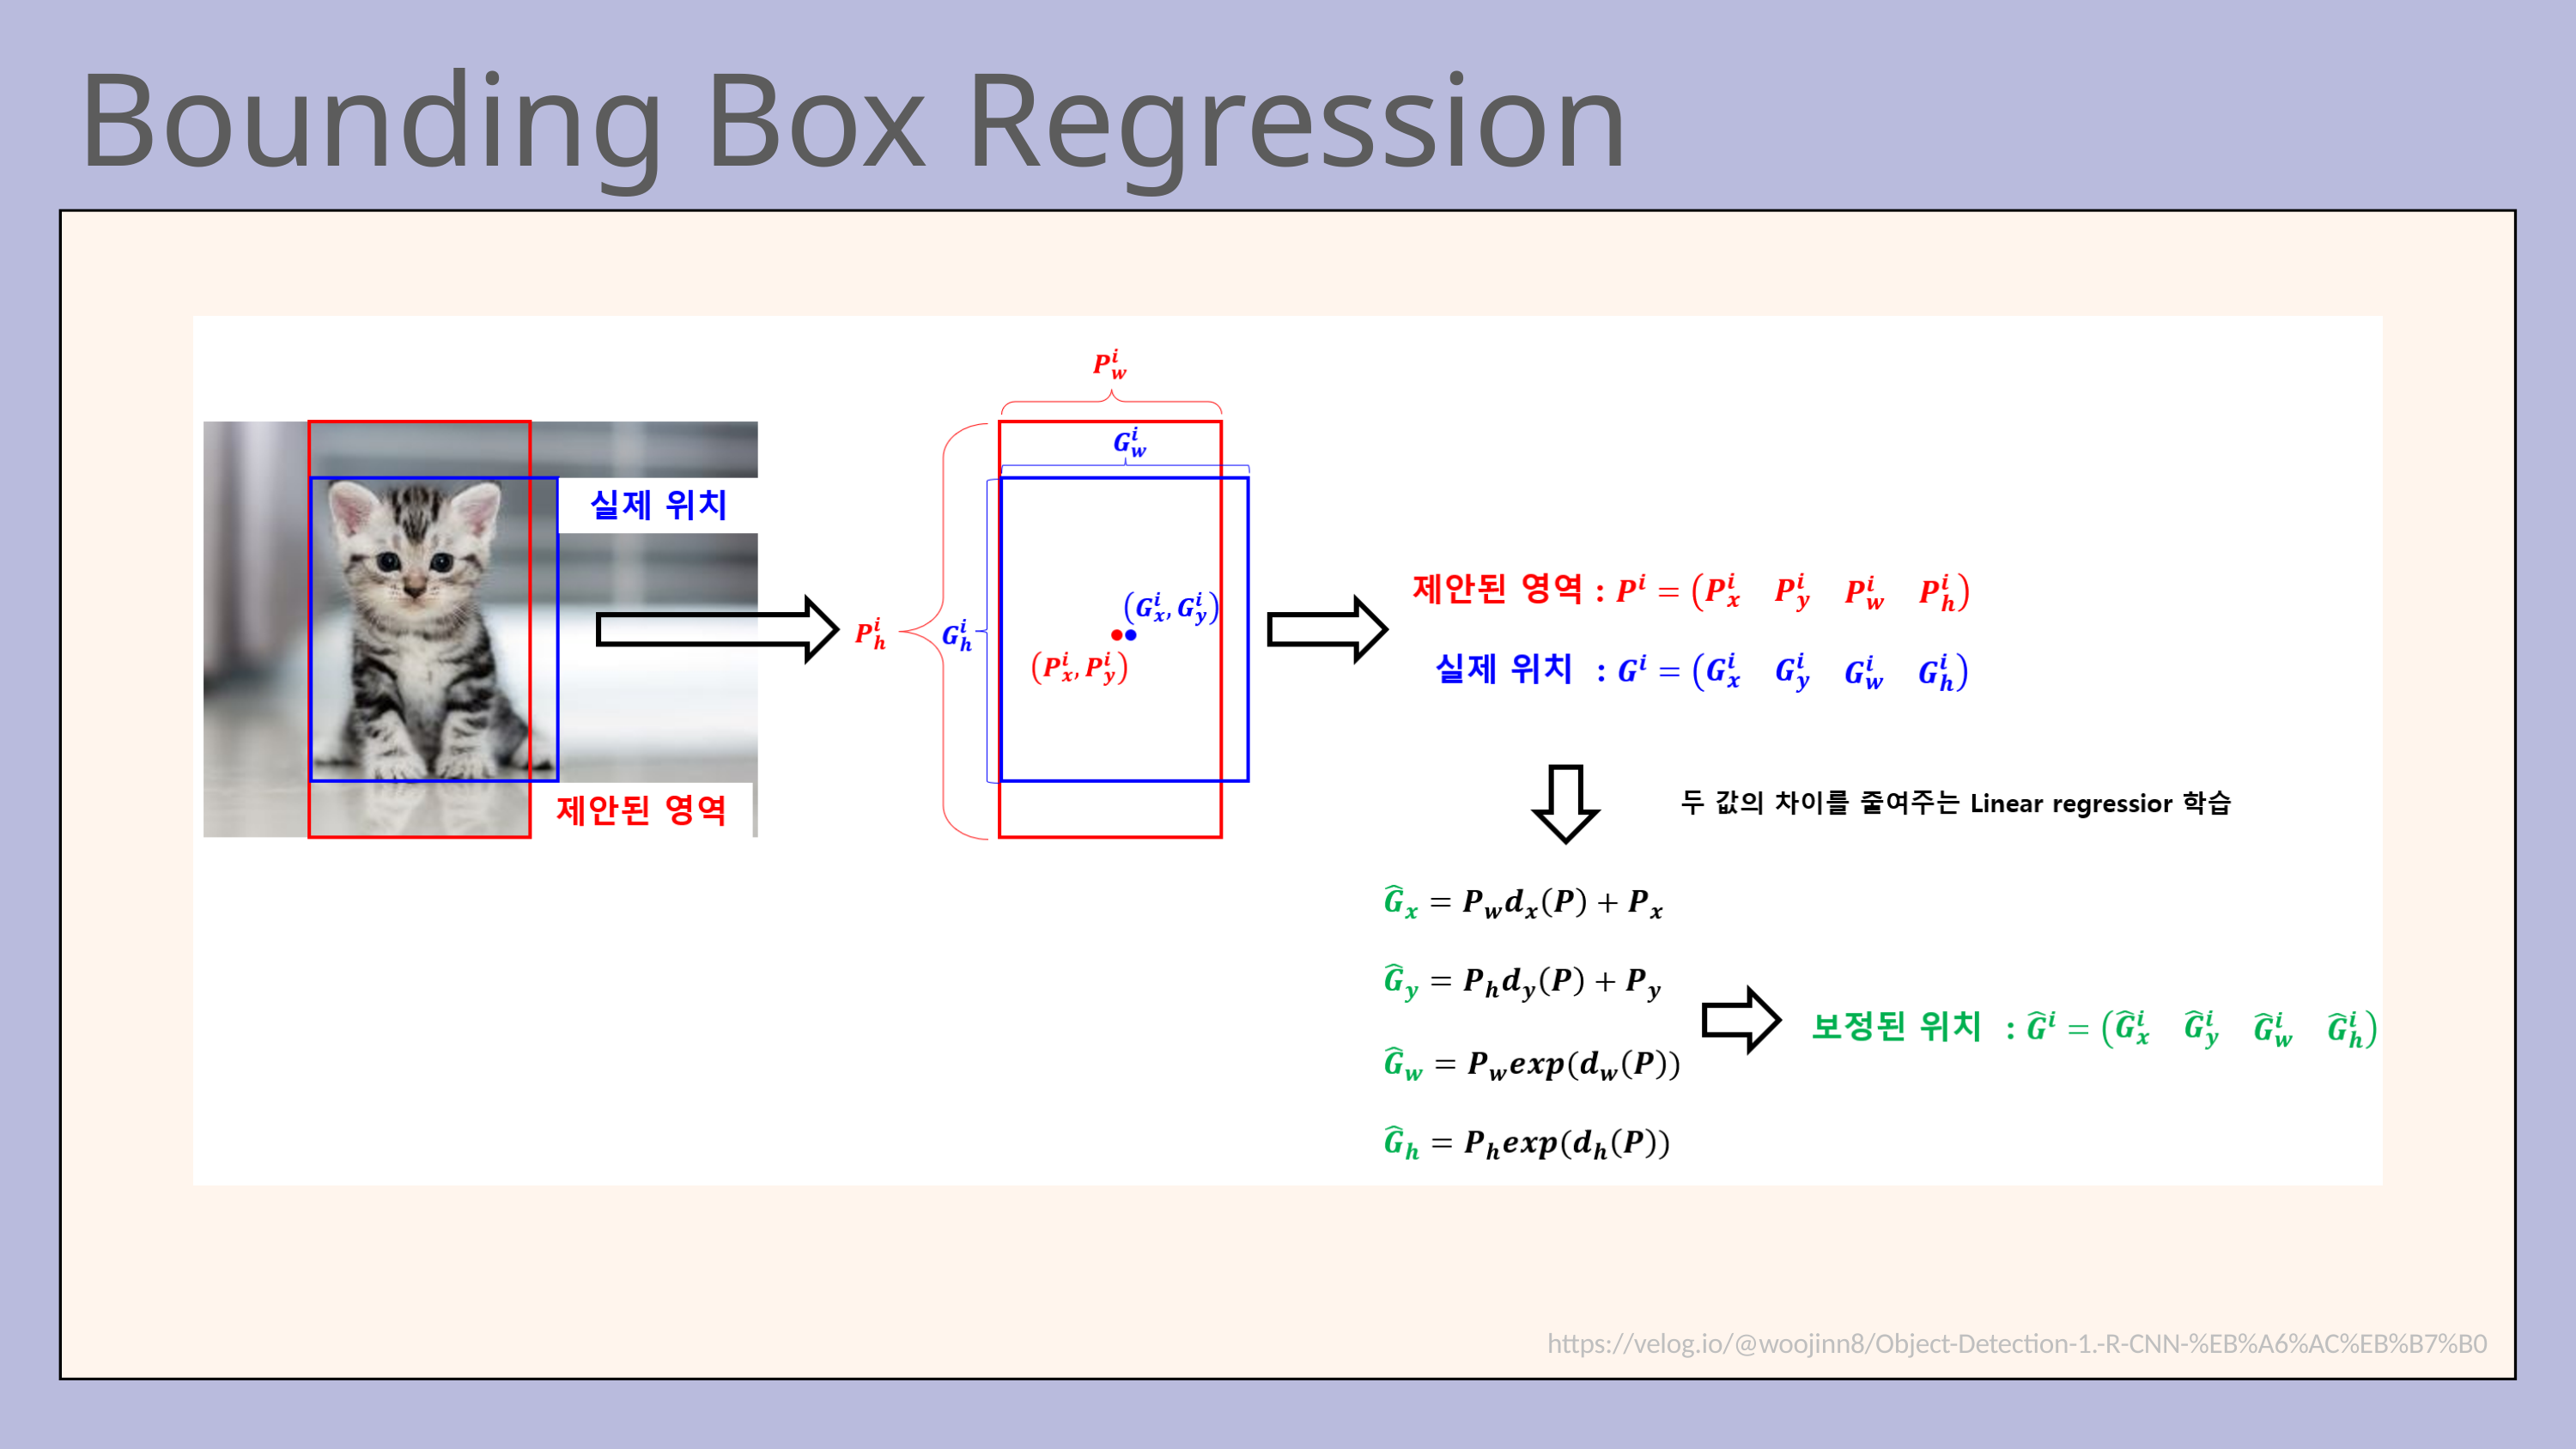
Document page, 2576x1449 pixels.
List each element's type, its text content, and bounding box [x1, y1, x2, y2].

text_box Bounding Box Regression [76, 37, 2125, 192]
picture [192, 315, 2384, 1186]
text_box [58, 209, 2518, 1380]
